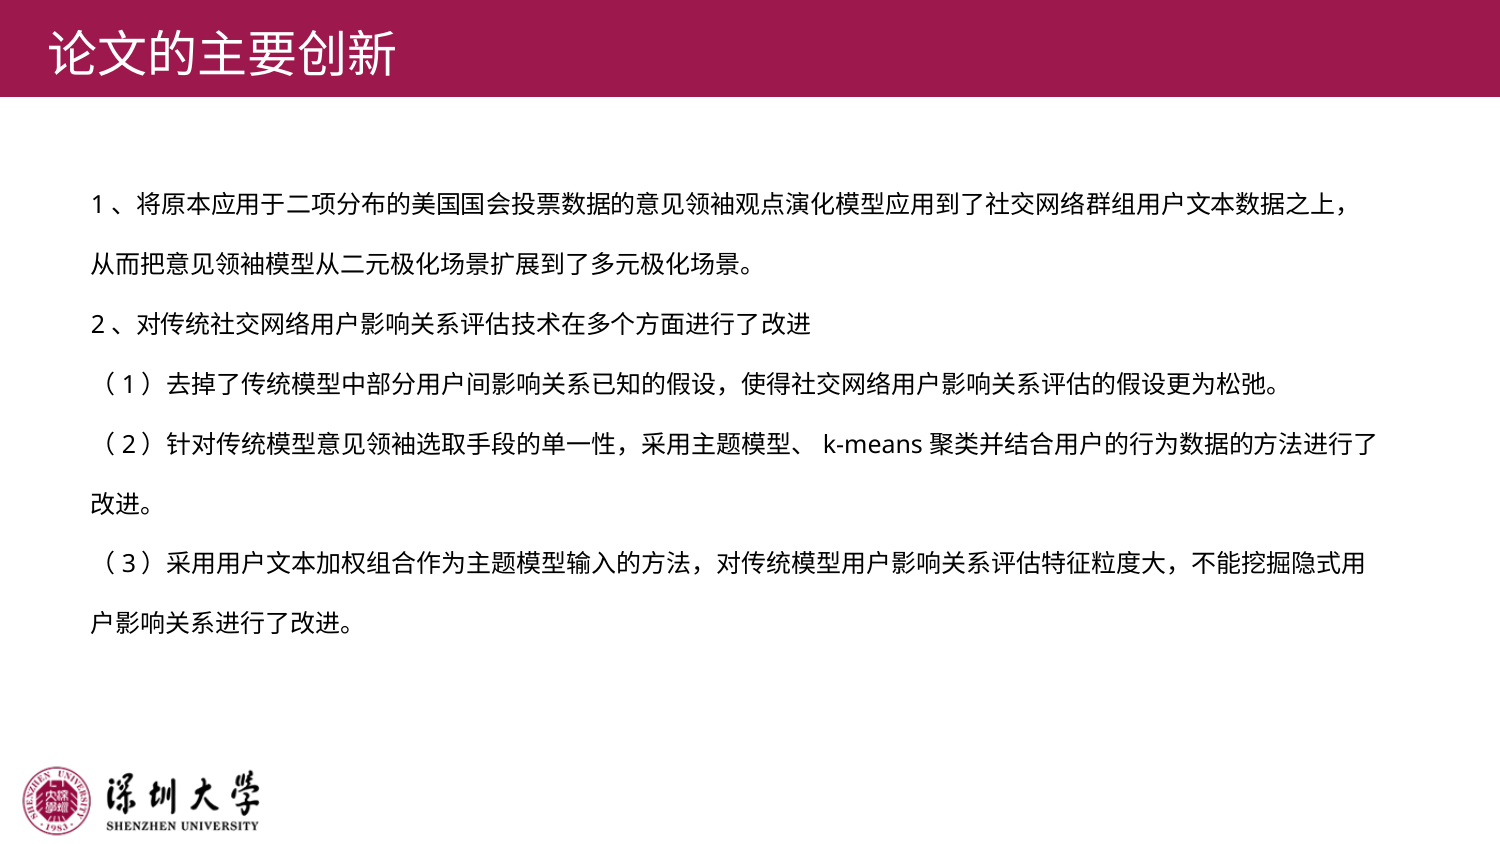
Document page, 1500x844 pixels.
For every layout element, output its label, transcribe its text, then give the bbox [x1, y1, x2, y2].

text_box 1、将原本应用于二项分布的美国国会投票数据的意见领袖观点演化模型应用到了社交网络群组用户文本数据之上，从而把意见领袖模型从二元极化场景扩展到了多元极化场景。 2、对传统社交网络用户影响关系评估技术在多个方面进行了改进 （1）去掉了传统模型中部分用户间影响关系已知的假设，使得社交网络用户影响关系评估的假设更为松弛。 （2）针对传统模型意见领袖选取手段的单一性，采用主题模型、k-means聚类并结合用户的行为数据的方法进行了改进。 （3）采用用户文本加权组合作为主题模型输入的方法，对传统模型用户影响关系评估特征粒度大，不能挖掘隐式用户影响关系进行了改进。 [76, 151, 1396, 646]
picture [0, 0, 1500, 97]
picture [0, 758, 291, 844]
